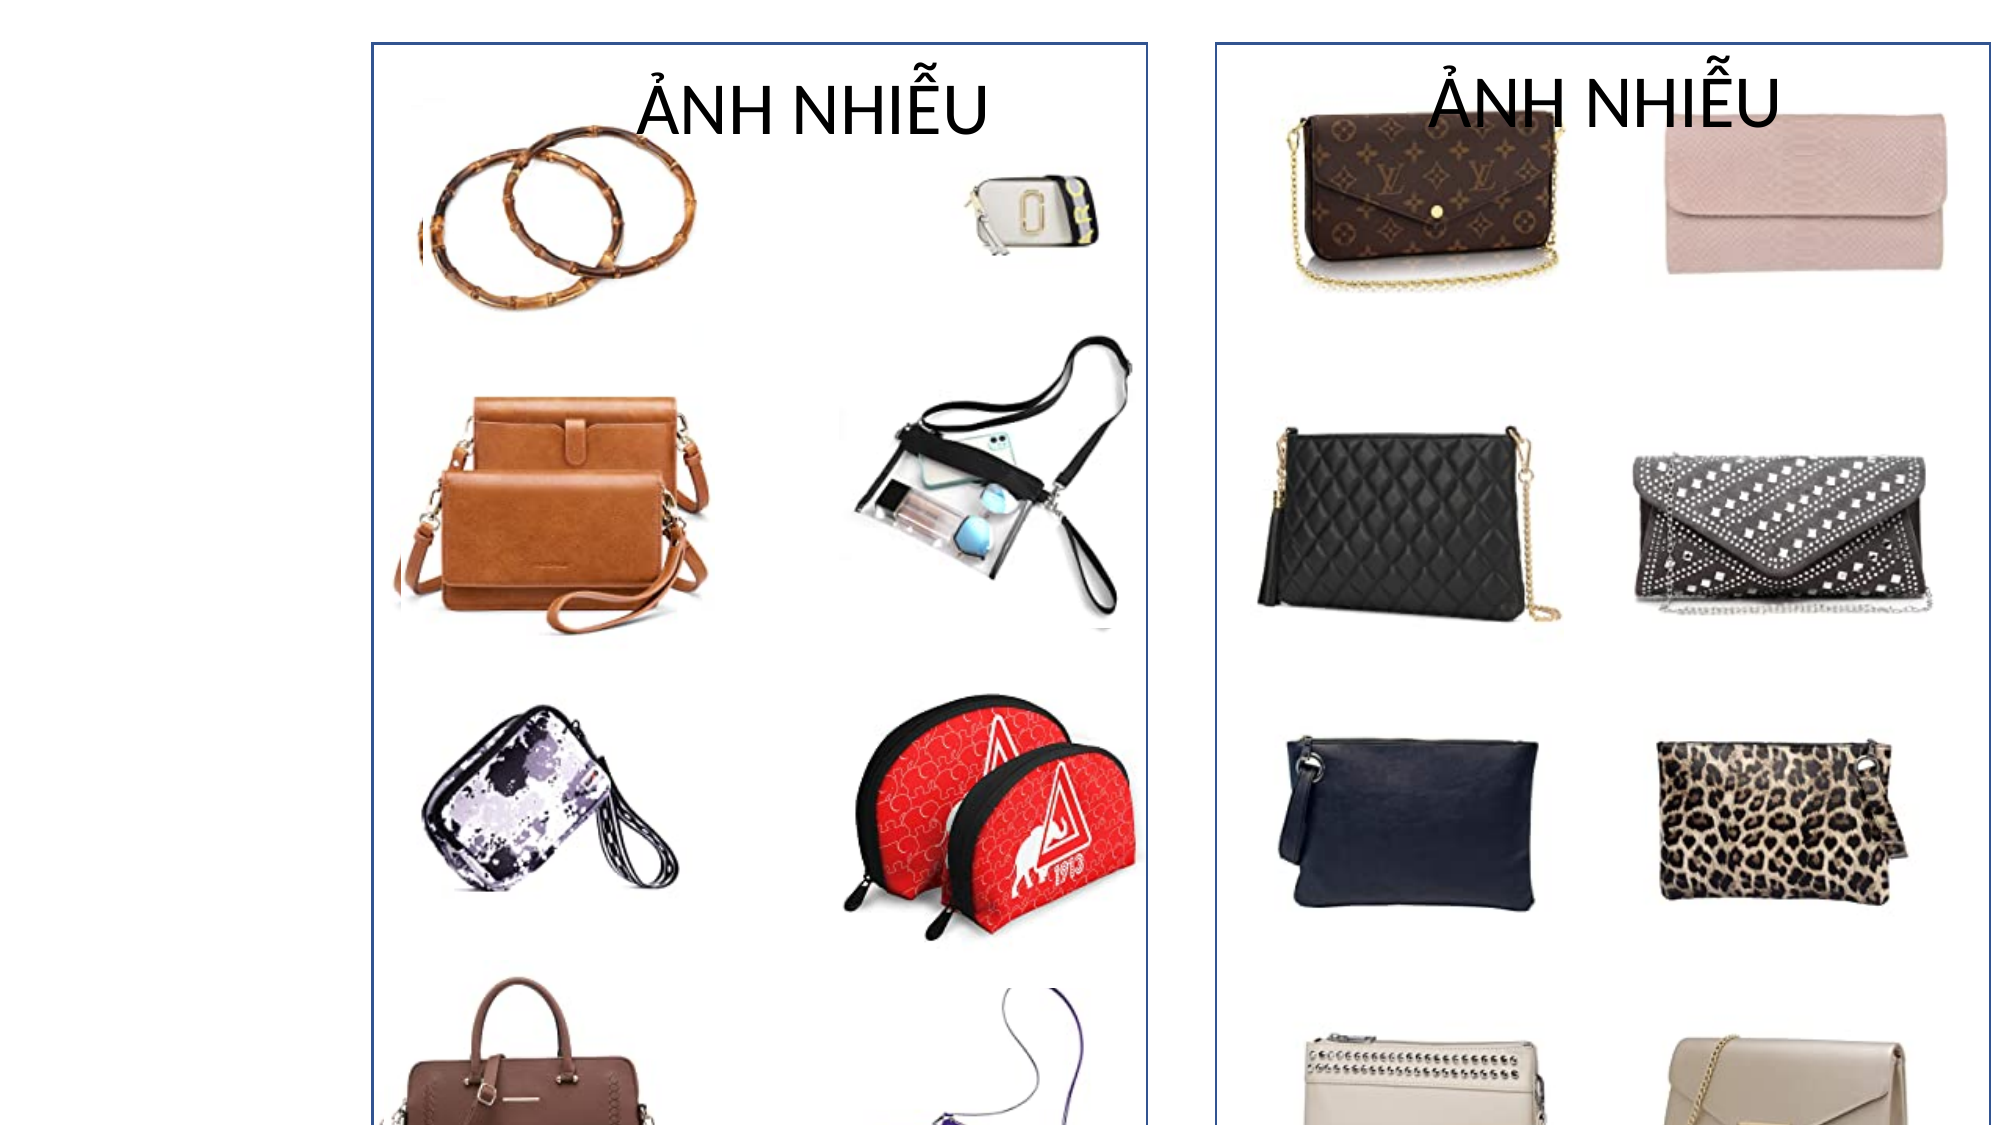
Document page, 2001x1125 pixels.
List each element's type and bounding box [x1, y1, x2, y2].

text_box [1959, 42, 1991, 1125]
text_box [372, 36, 1959, 1125]
